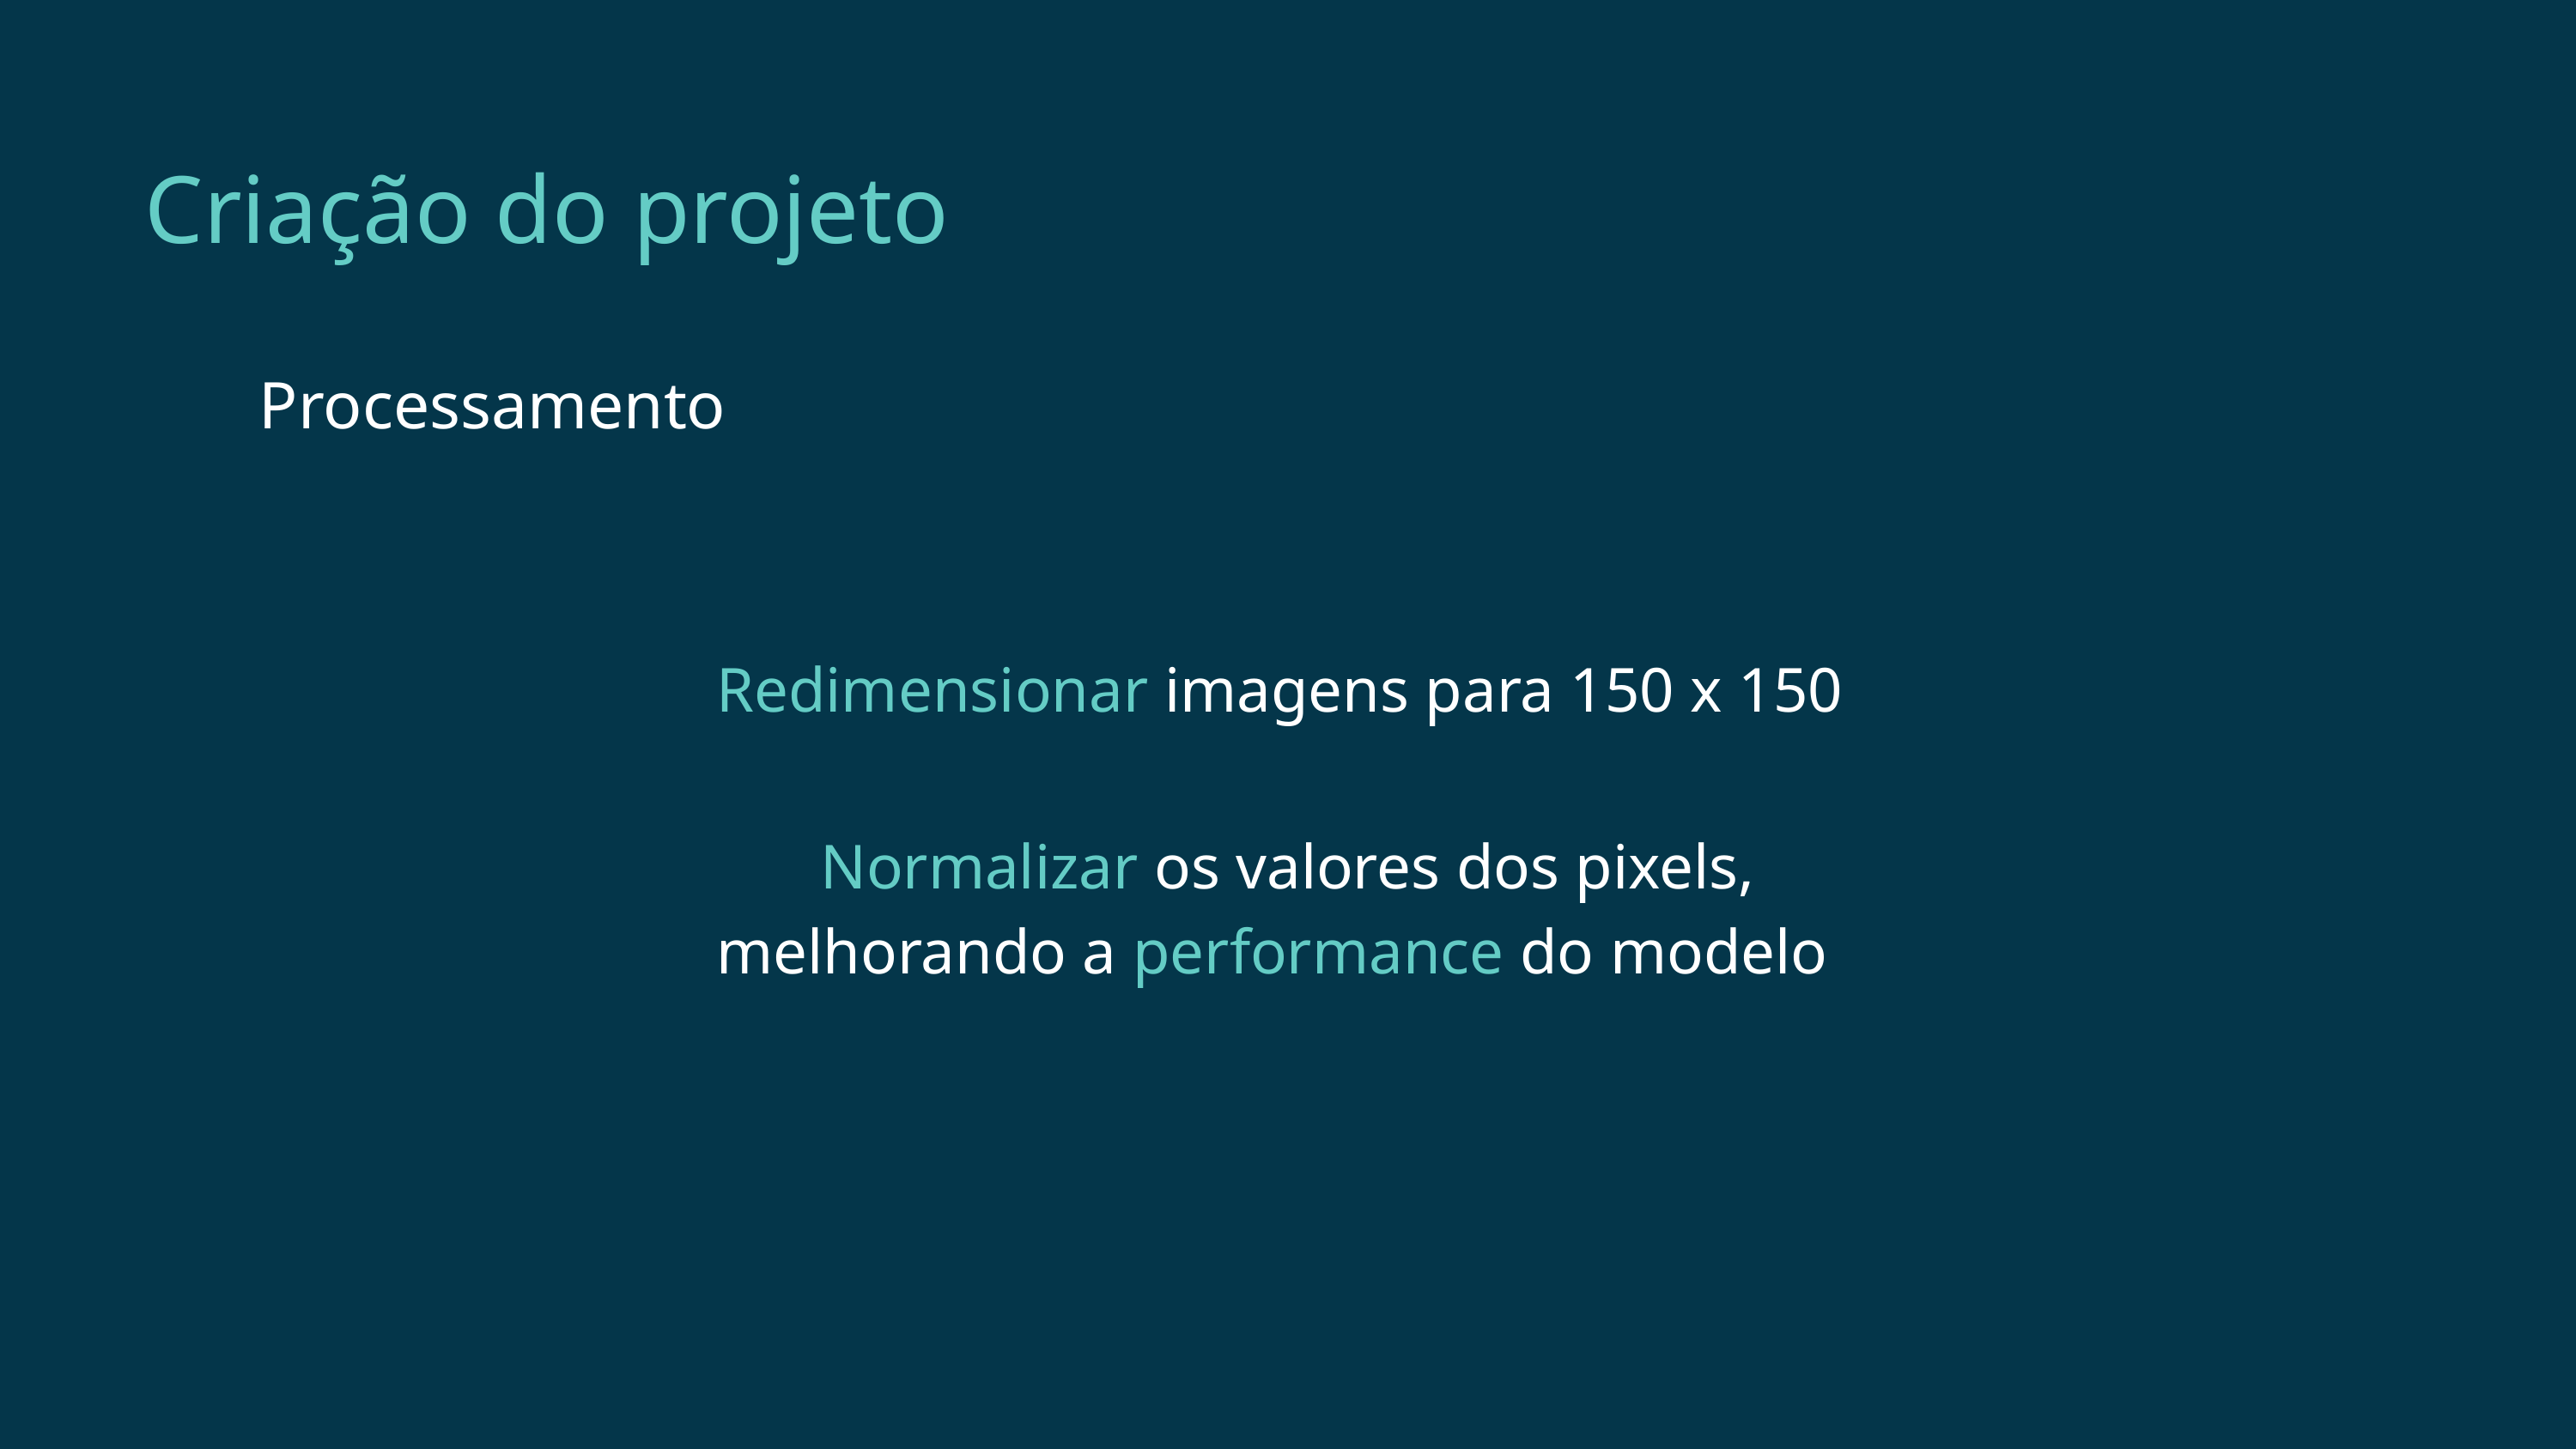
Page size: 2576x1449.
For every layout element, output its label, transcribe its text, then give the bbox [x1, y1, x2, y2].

text_box Normalizar os valores dos pixels, melhorando a performance do modelo [706, 815, 1870, 986]
text_box Redimensionar imagens para 150 x 150 [706, 639, 1870, 724]
text_box Processamento [258, 351, 1181, 442]
text_box Criação do projeto [144, 131, 1144, 262]
